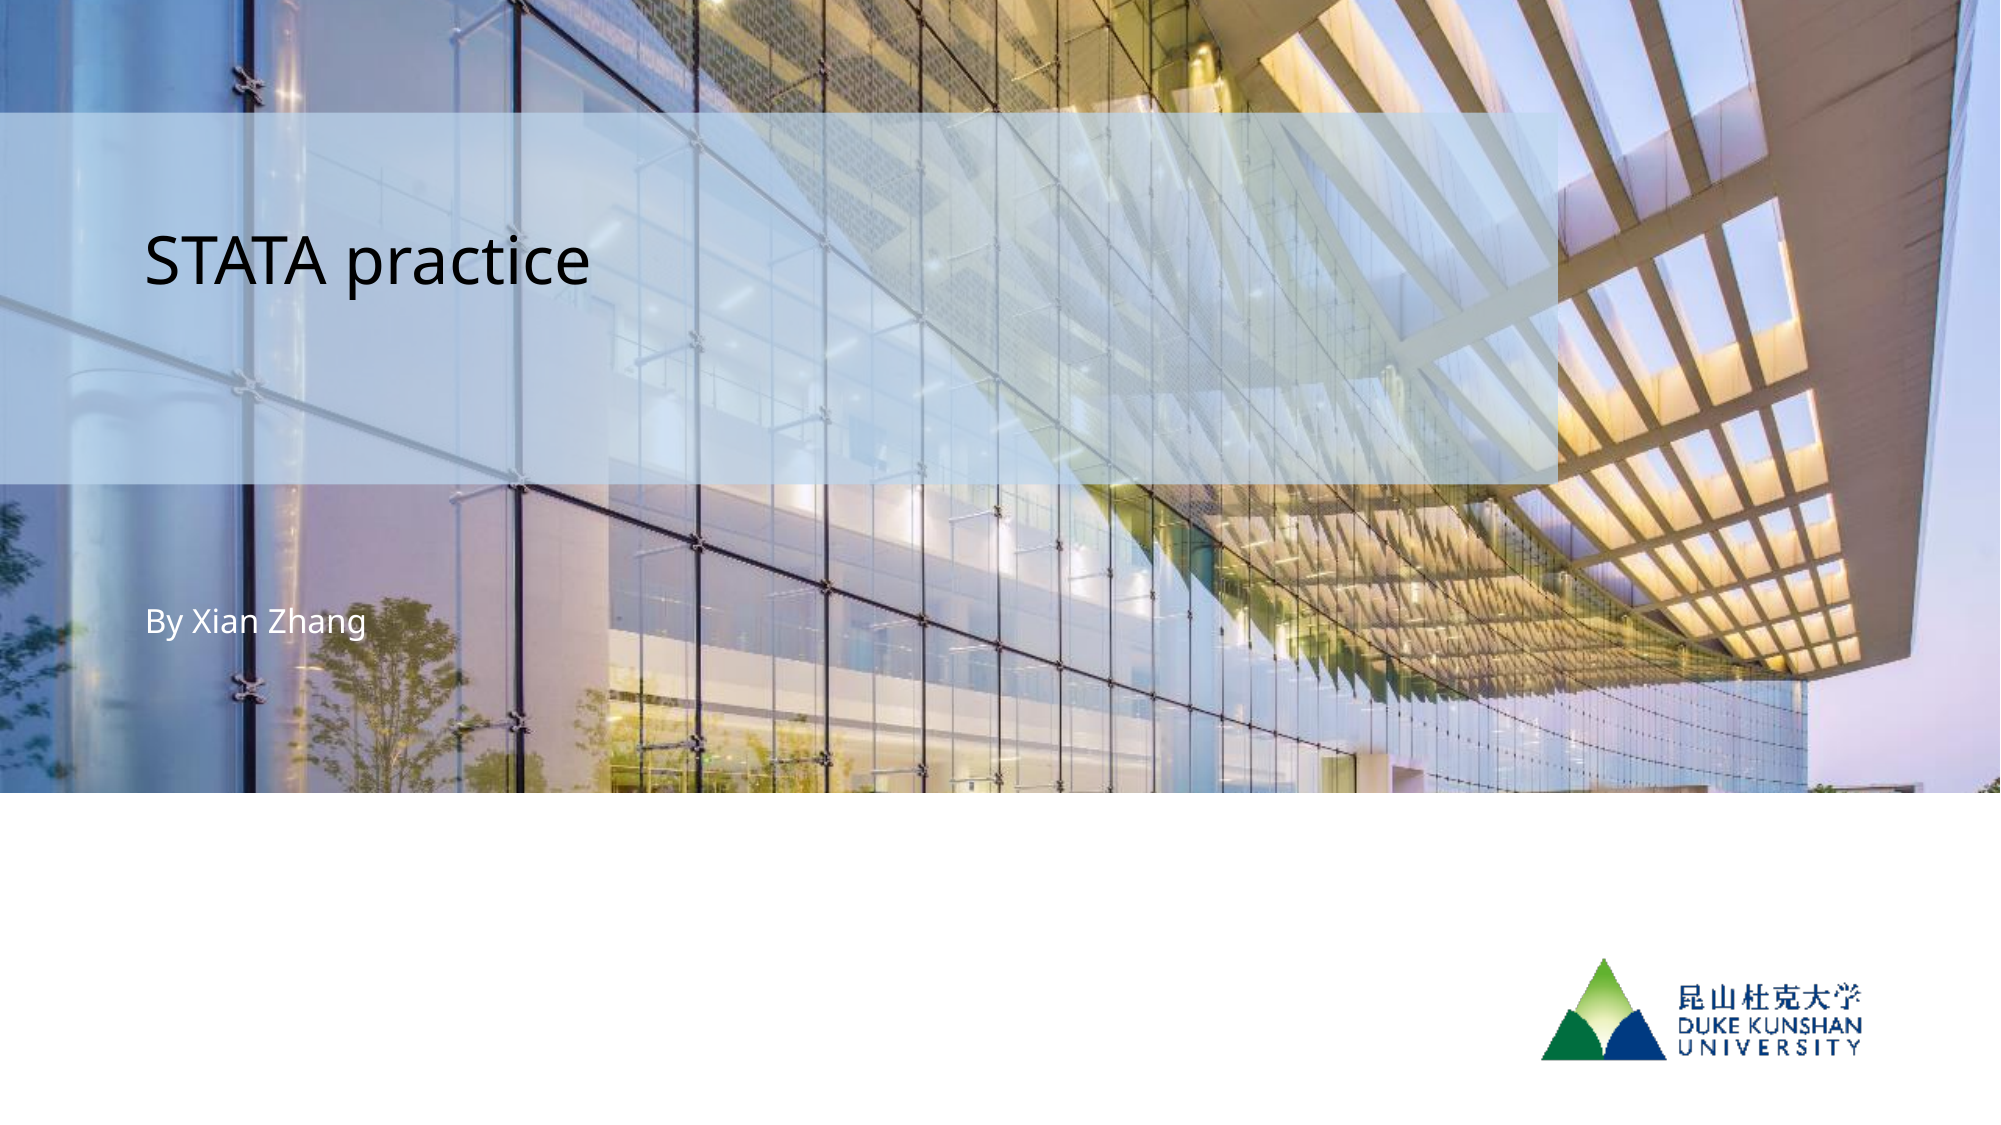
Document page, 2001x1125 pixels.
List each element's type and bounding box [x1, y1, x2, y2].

picture [0, 0, 2000, 793]
picture [1540, 956, 1863, 1062]
